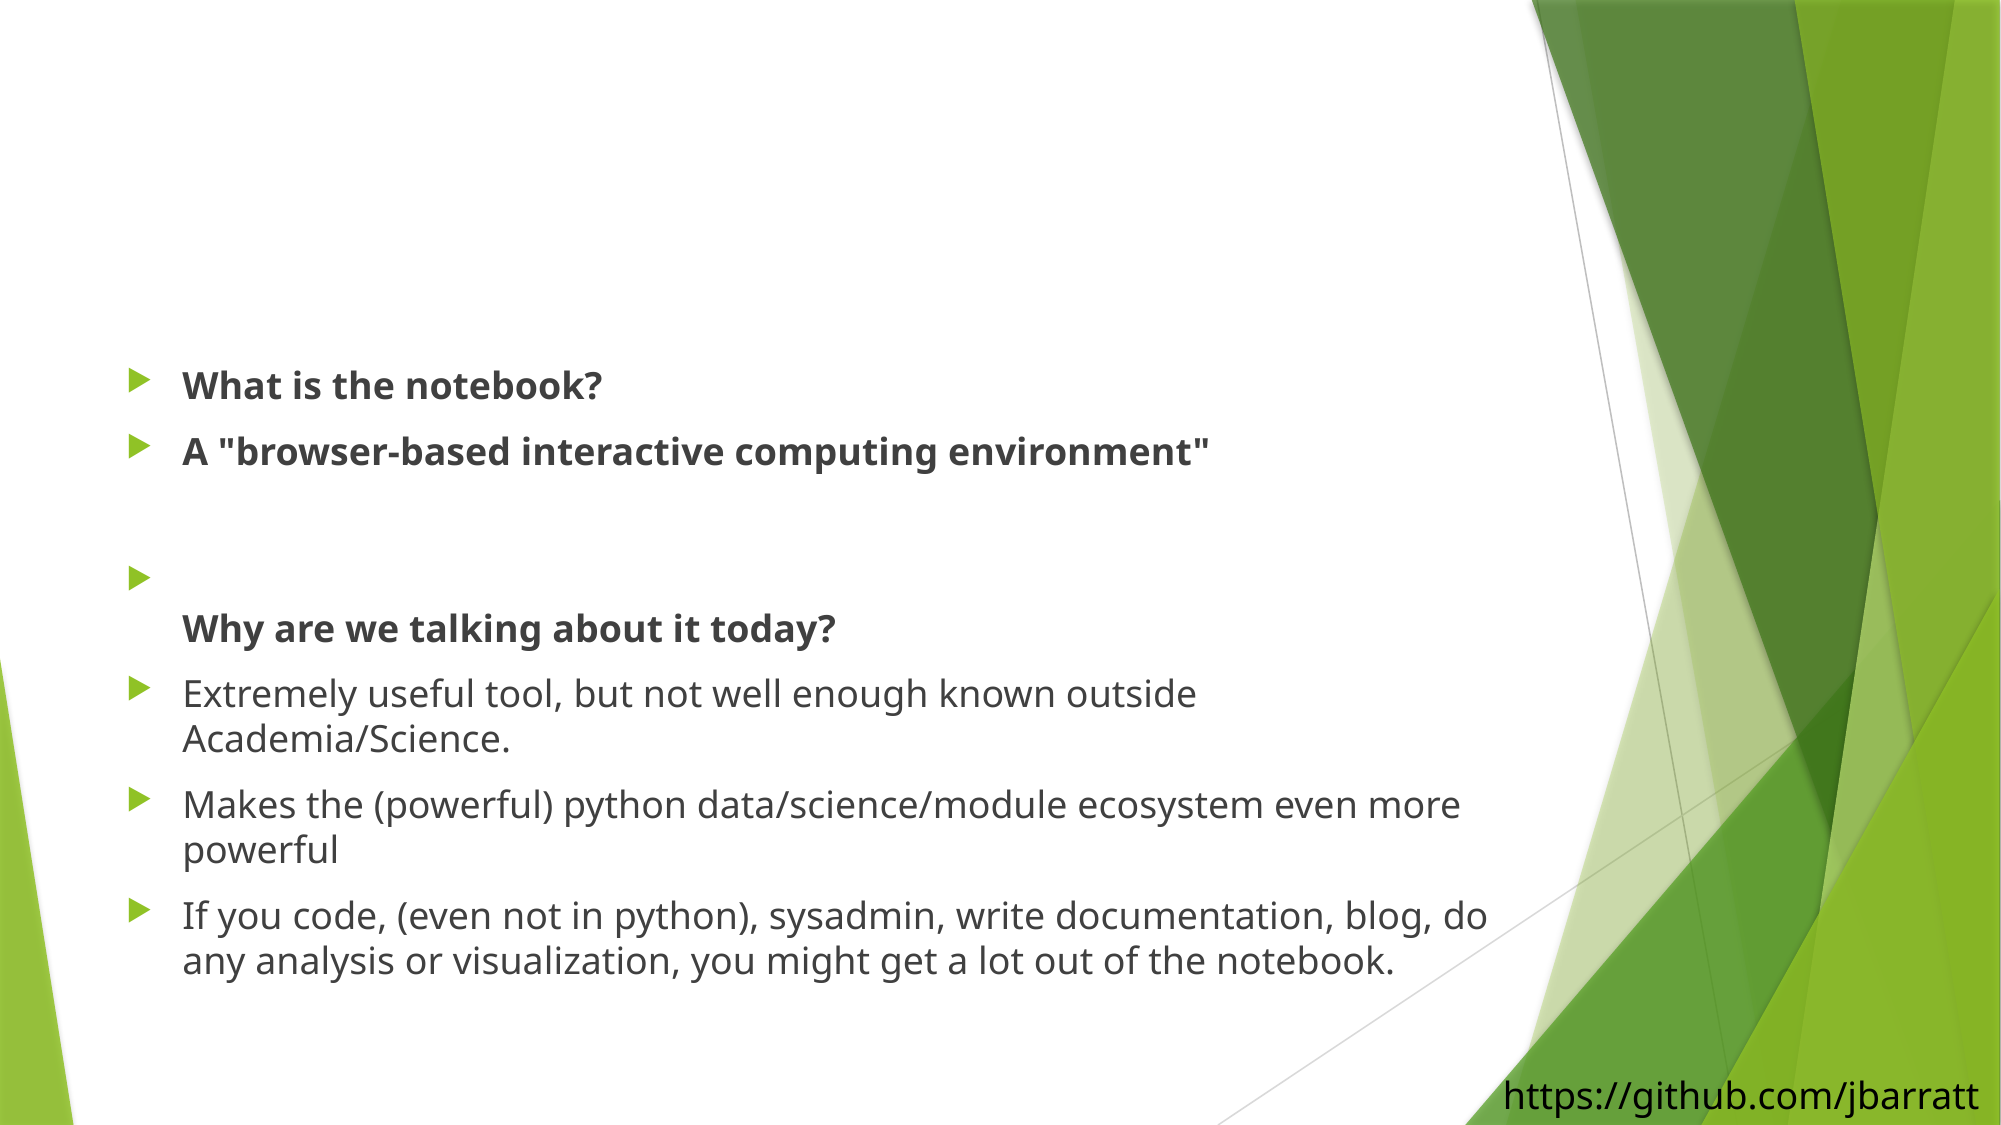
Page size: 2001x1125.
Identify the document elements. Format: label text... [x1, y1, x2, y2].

list What is the notebook? A "browser-based interactive computing environment" Why are we talking about it today? Extremely useful tool, but not well enough known outside Academia/Science. Makes the (powerful) python data/science/module ecosystem even more powerful If you code, (even not in python), sysadmin, write documentation, blog, do any analysis or visualization, you might get a lot out of the notebook. [111, 354, 1522, 992]
text_box https://github.com/jbarratt [1488, 1064, 1995, 1125]
